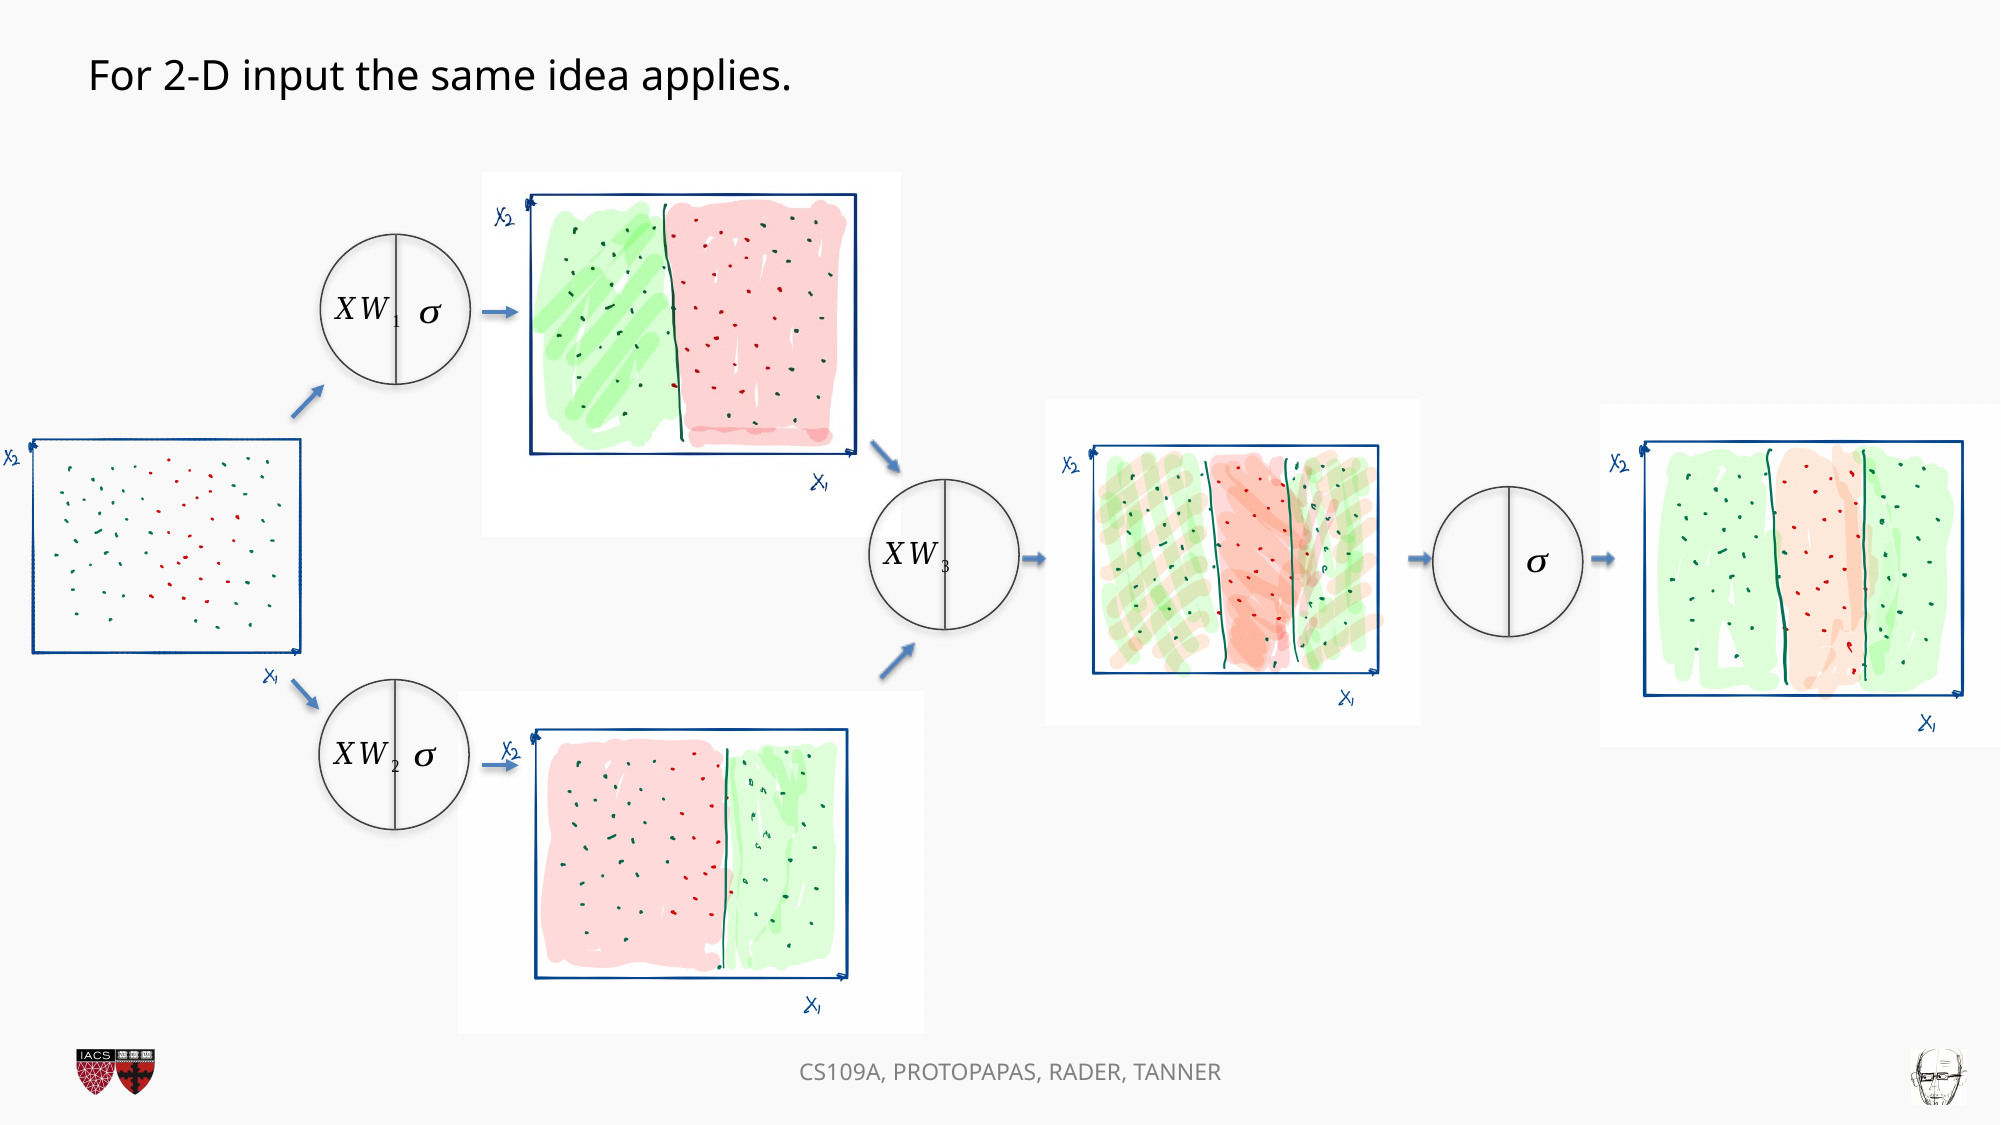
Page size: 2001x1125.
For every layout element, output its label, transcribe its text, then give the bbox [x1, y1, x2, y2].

picture [1599, 404, 2001, 748]
picture [75, 1049, 155, 1095]
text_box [862, 435, 1057, 689]
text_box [291, 679, 519, 830]
picture [0, 421, 325, 693]
picture [1911, 1049, 1967, 1105]
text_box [291, 171, 901, 537]
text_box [1403, 486, 1626, 637]
text_box For 2-D input the same idea applies. [73, 41, 1827, 107]
picture [457, 691, 925, 1035]
picture [1044, 399, 1422, 726]
